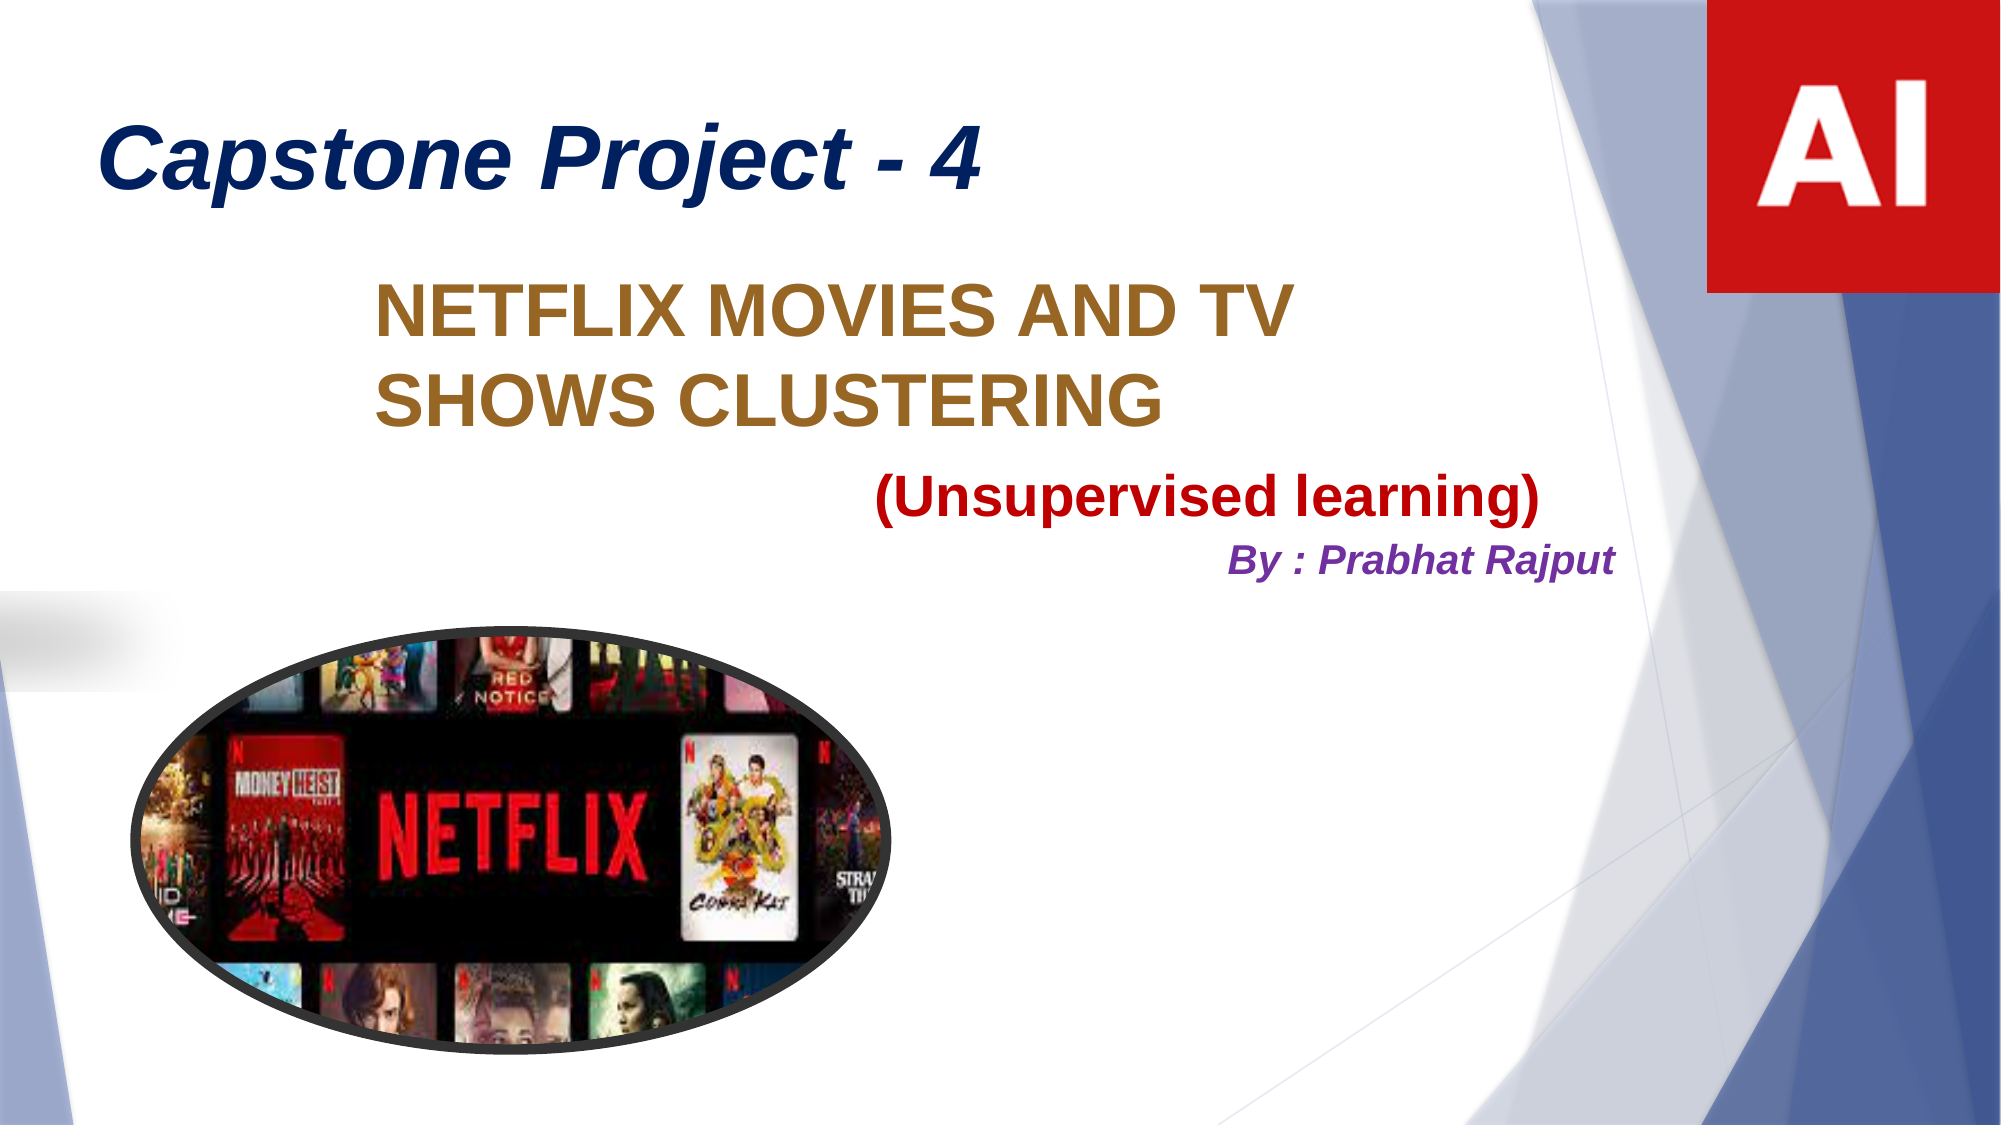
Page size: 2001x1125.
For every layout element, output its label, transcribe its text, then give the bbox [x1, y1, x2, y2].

picture [1707, 0, 2000, 293]
text_box Capstone Project - 4 [56, 90, 1056, 215]
text_box NETFLIX MOVIES AND TV SHOWS CLUSTERING (Unsupervised learning) By : Prabhat Rajput [357, 253, 1643, 591]
picture [134, 630, 887, 1051]
